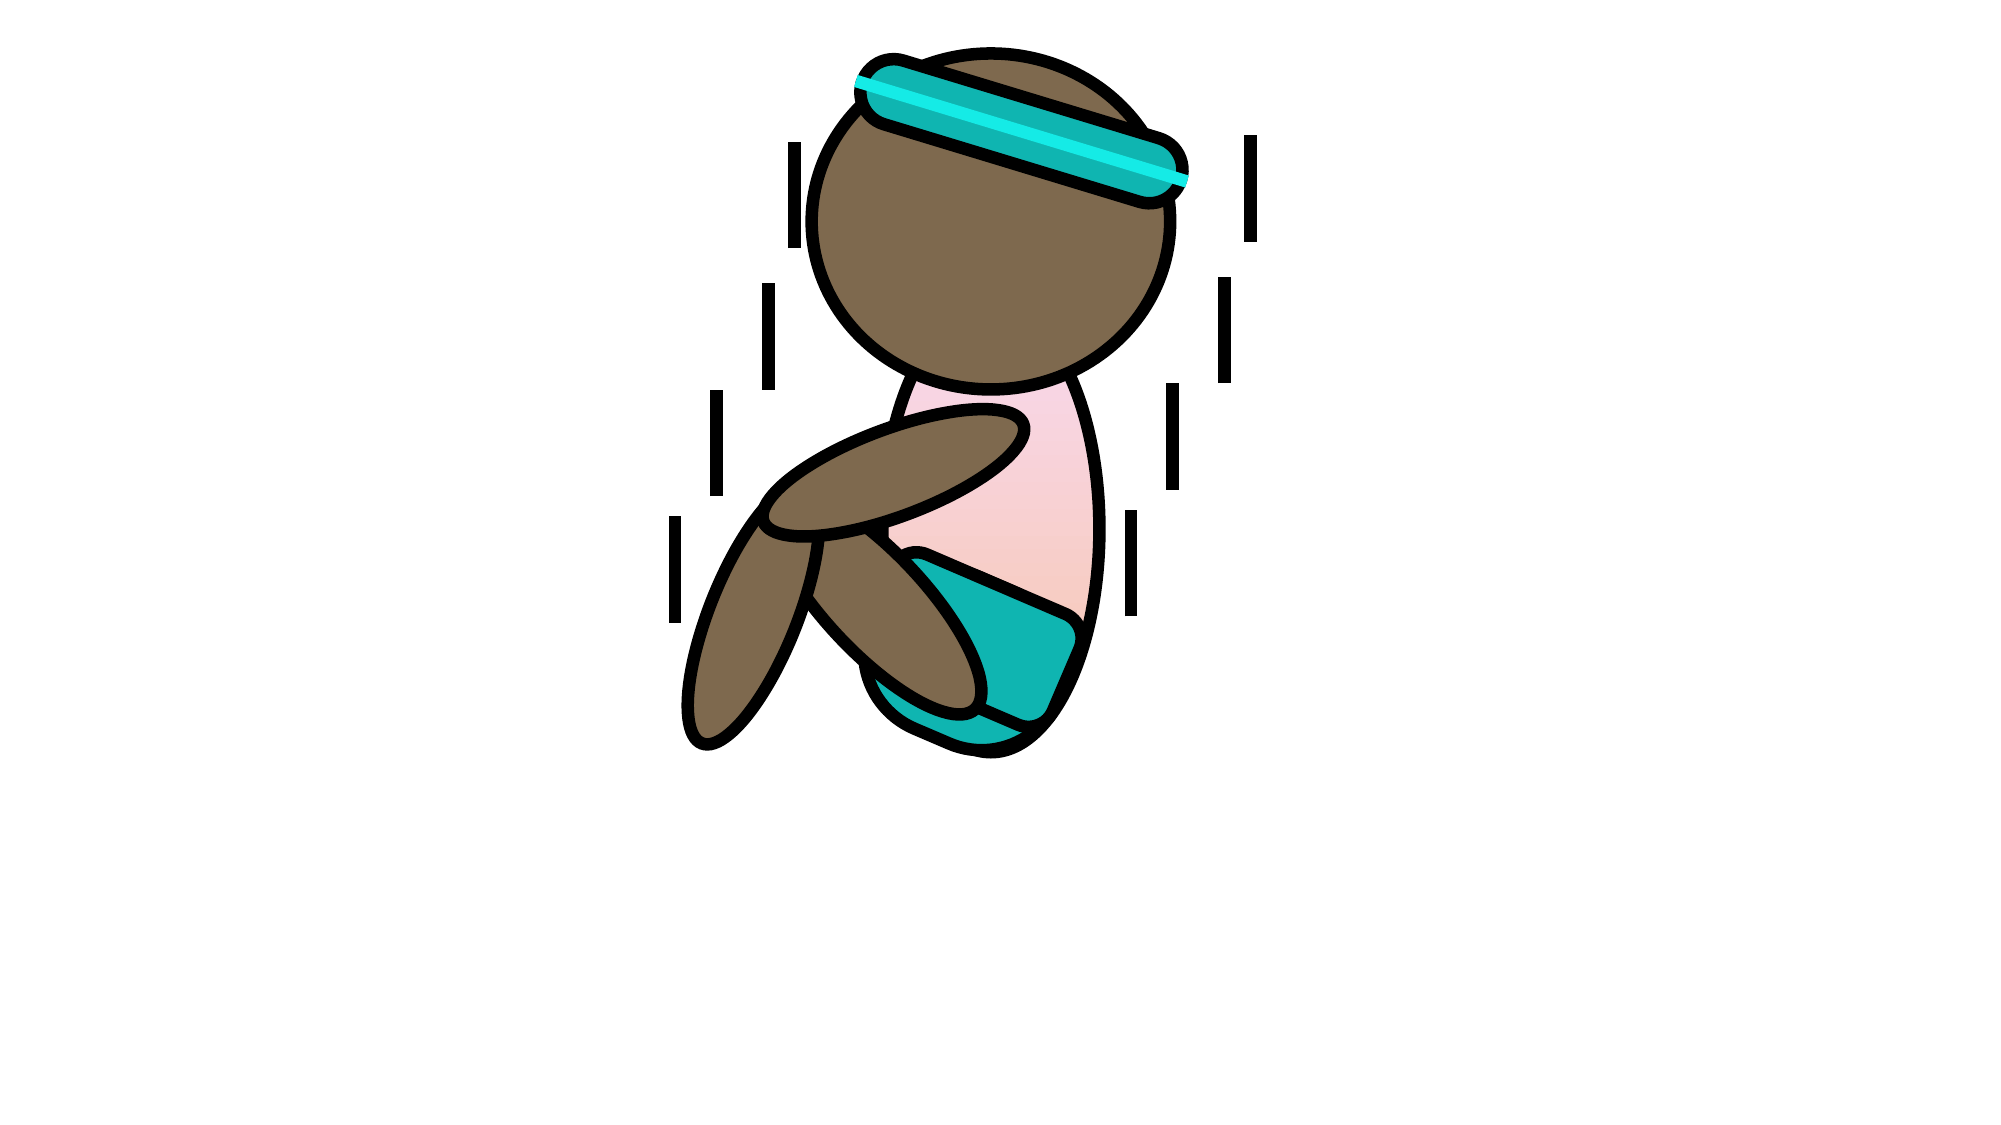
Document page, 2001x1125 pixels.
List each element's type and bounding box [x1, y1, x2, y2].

text_box [810, 104, 1172, 392]
text_box [807, 528, 921, 661]
text_box [686, 508, 820, 746]
text_box [861, 576, 1067, 743]
text_box [861, 82, 1182, 181]
text_box [923, 51, 1094, 82]
text_box [880, 374, 1101, 636]
text_box [863, 57, 980, 82]
text_box [760, 407, 1026, 539]
text_box [1065, 181, 1180, 205]
